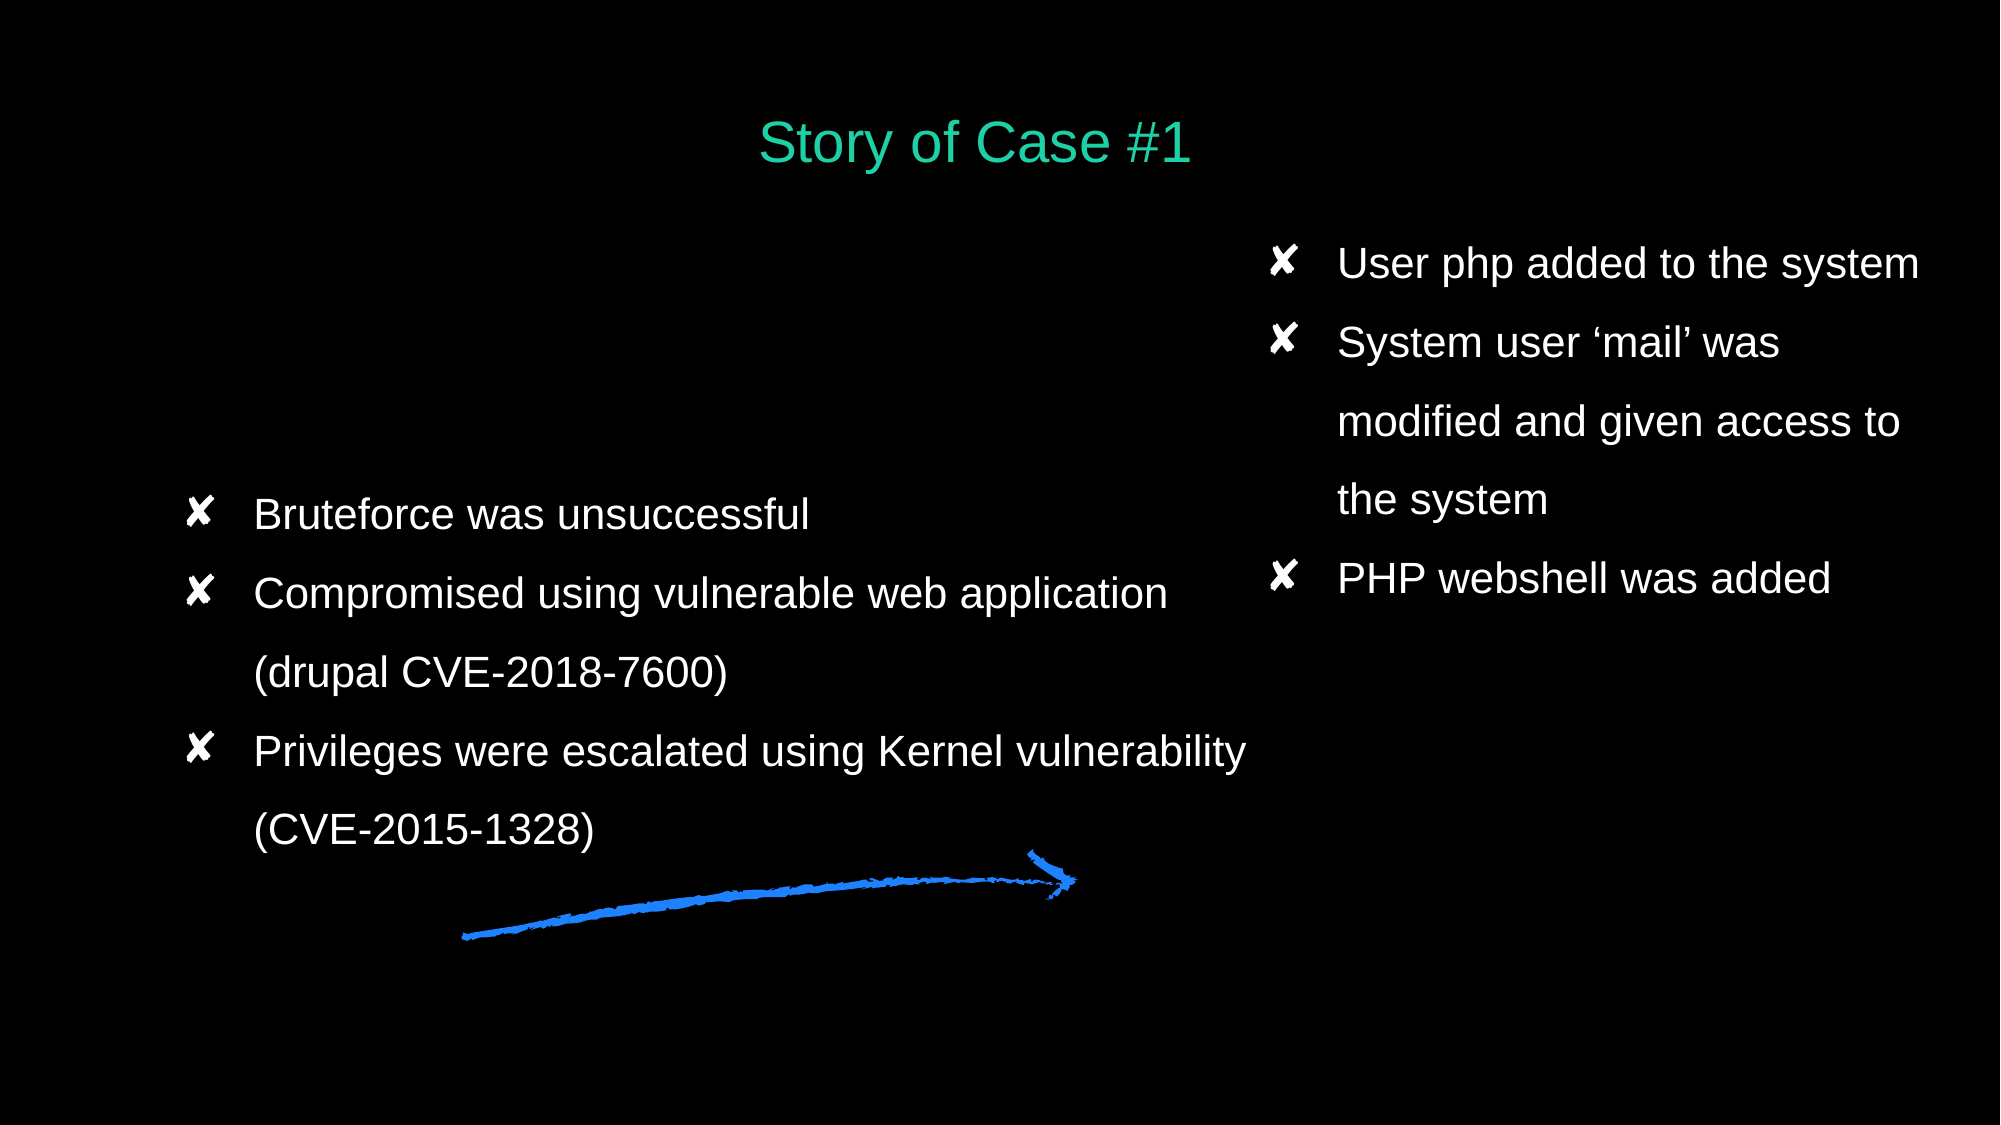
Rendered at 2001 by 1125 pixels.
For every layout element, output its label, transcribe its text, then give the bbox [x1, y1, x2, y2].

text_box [461, 848, 1079, 942]
list User php added to the system System user ‘mail’ was modified and given access to the system PHP webshell was added [1217, 188, 1948, 937]
title Story of Case #1... [0, 45, 2000, 233]
list Bruteforce was unsuccessful Compromised using vulnerable web application (drupal CVE-2018-7600) Privileges were escalated using Kernel vulnerability (CVE-2015-1328) [133, 439, 1299, 1038]
